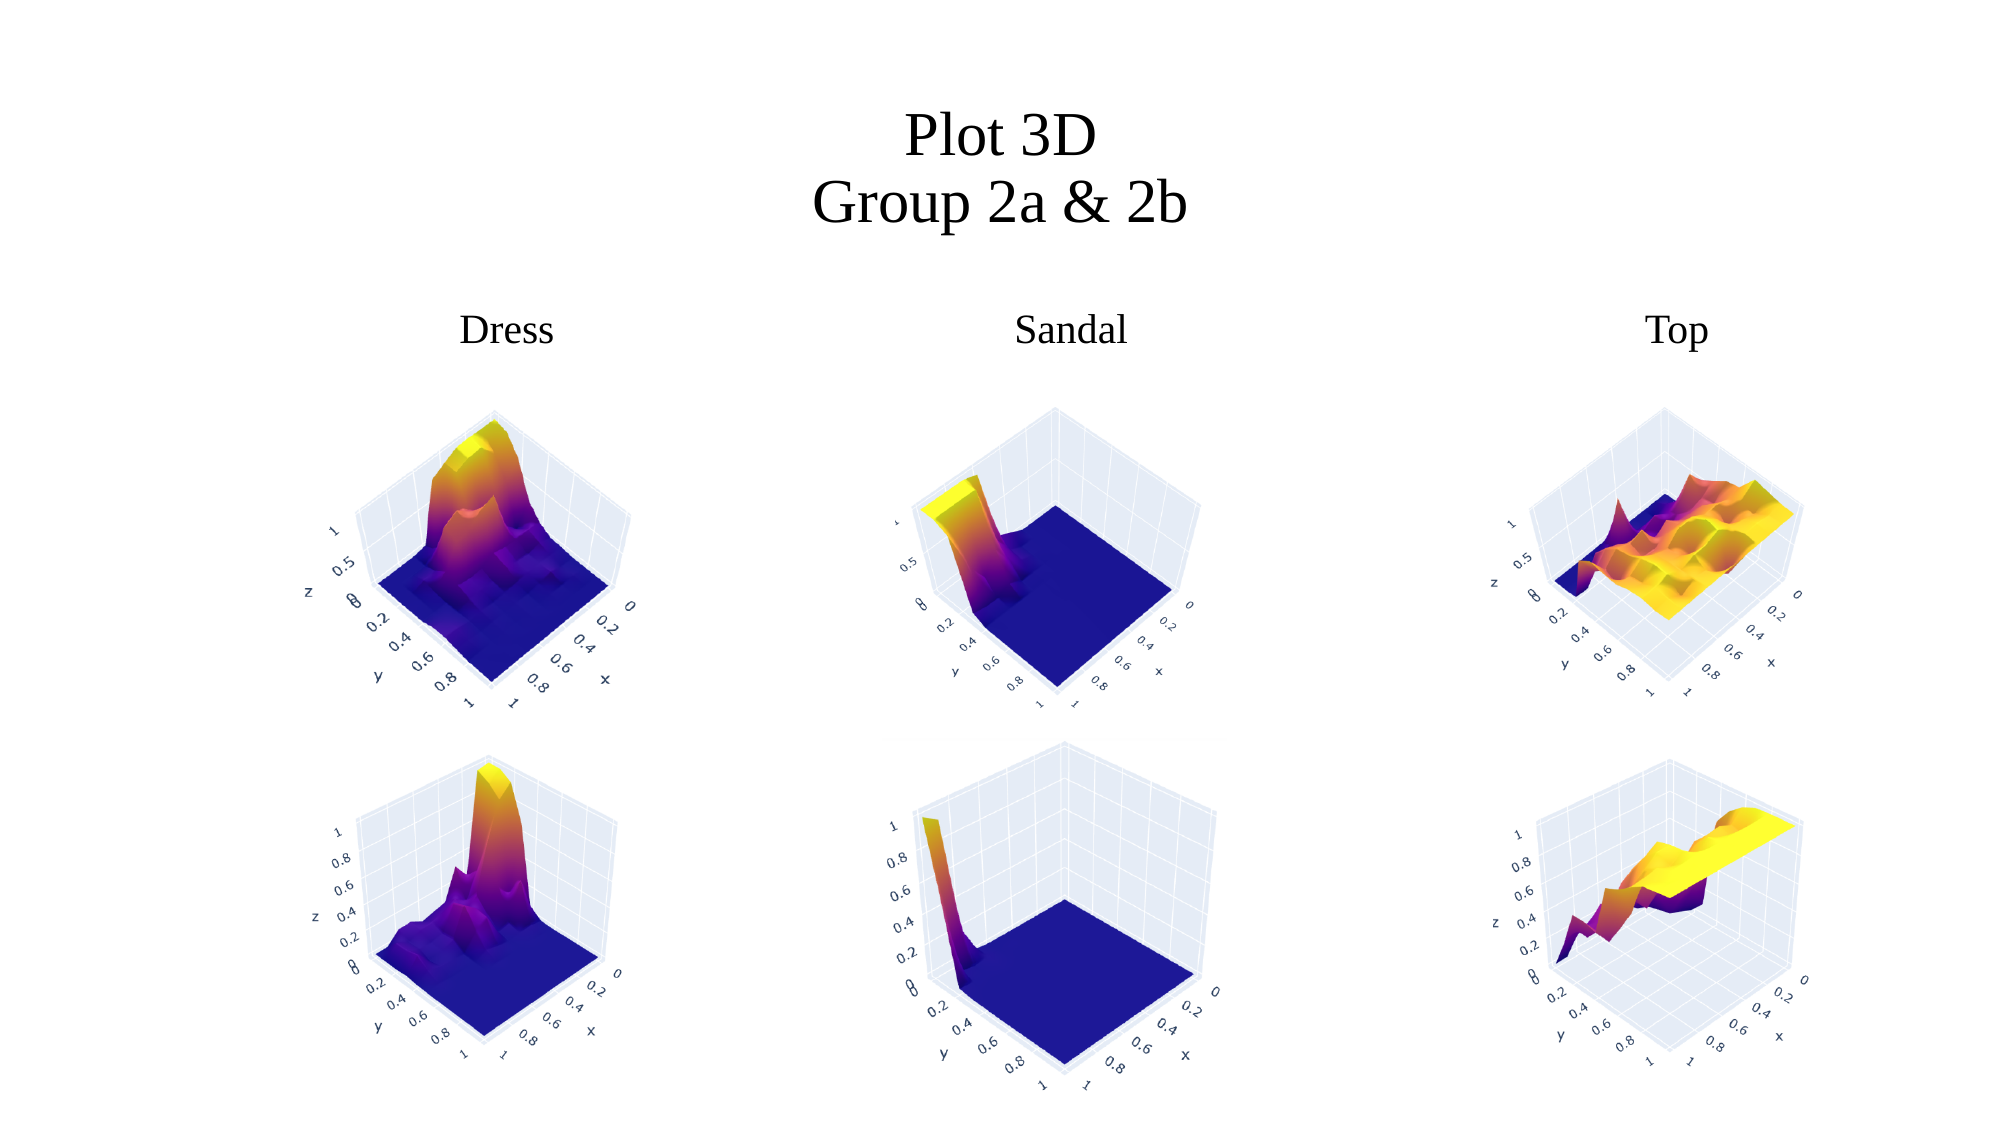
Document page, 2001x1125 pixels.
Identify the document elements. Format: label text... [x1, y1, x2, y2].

title Plot 3D Group 2a & 2b [138, 60, 1864, 278]
text_box Dress Sandal Top [444, 294, 1725, 360]
picture [310, 751, 626, 1062]
picture [882, 738, 1227, 1101]
picture [1483, 392, 1818, 704]
picture [889, 399, 1213, 715]
picture [295, 404, 641, 716]
picture [1483, 751, 1818, 1074]
